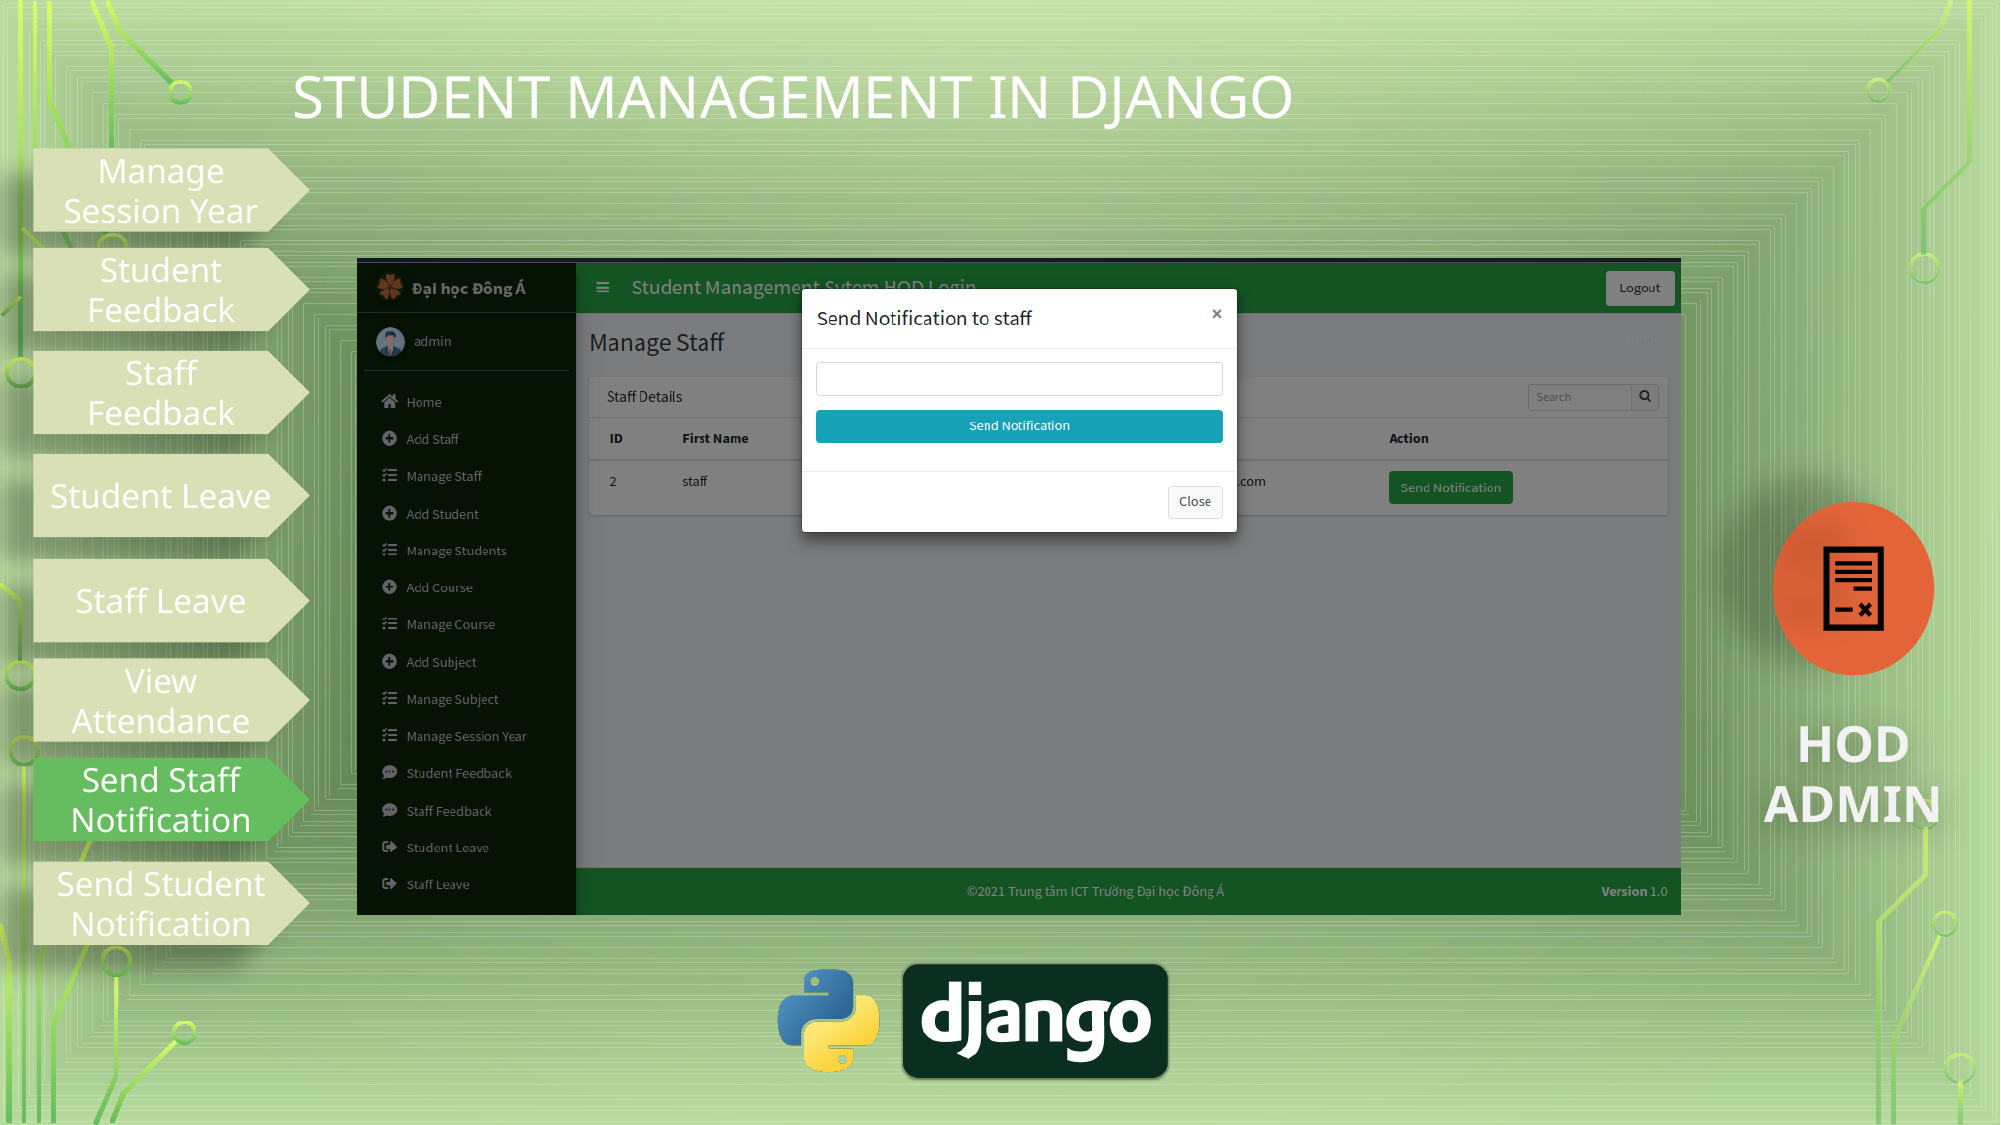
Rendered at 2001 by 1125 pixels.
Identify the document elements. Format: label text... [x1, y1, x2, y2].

picture [357, 258, 1681, 915]
text_box Send Student Notification [32, 860, 311, 947]
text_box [734, 915, 1207, 1125]
title Student management in django [259, 36, 1329, 163]
text_box View Attendance [32, 657, 311, 744]
text_box Send Staff Notification [32, 756, 311, 843]
text_box Staff Feedback [32, 349, 311, 436]
text_box Student Feedback [32, 246, 311, 333]
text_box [1705, 501, 2000, 816]
text_box Student Leave [32, 452, 311, 539]
text_box Manage Session Year [32, 147, 311, 234]
text_box Staff Leave [32, 557, 311, 644]
